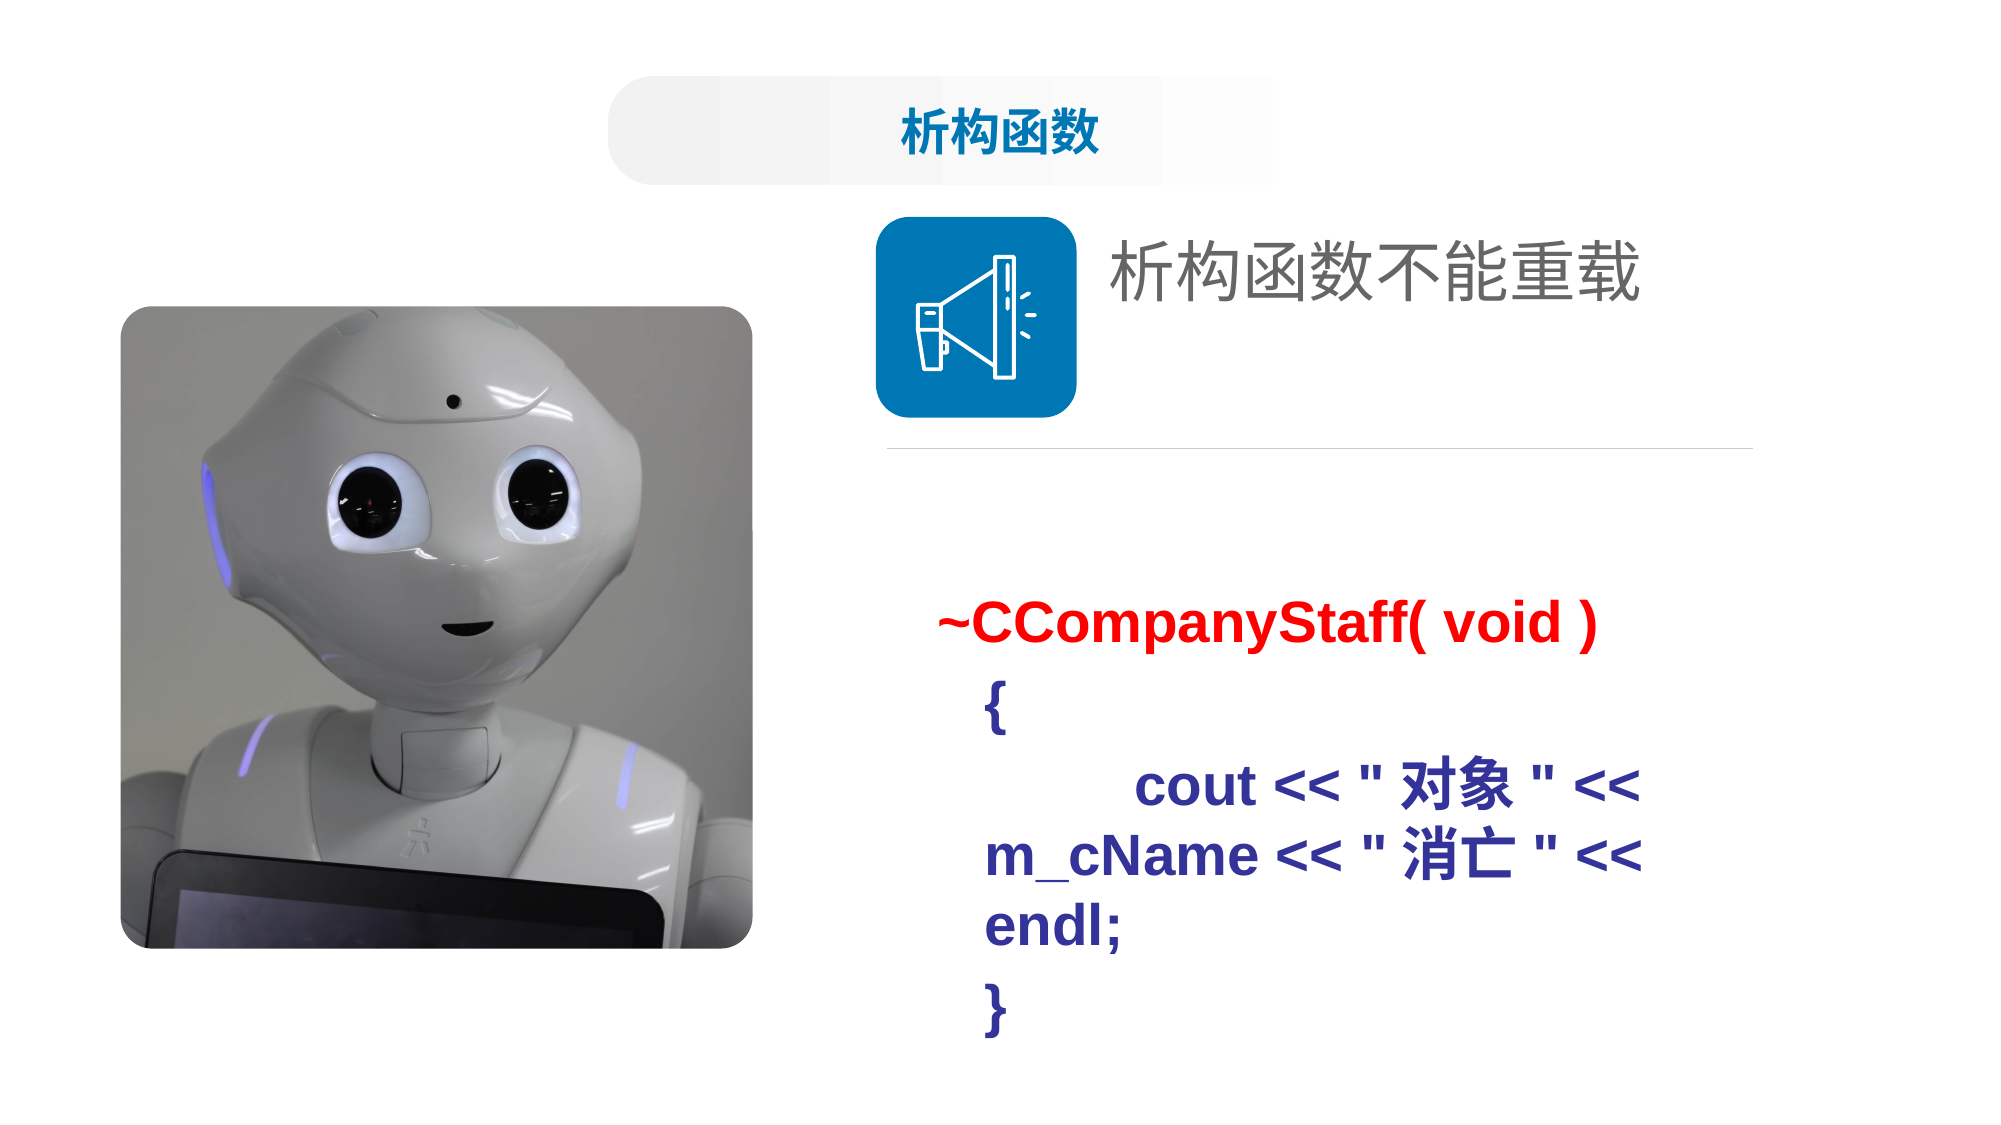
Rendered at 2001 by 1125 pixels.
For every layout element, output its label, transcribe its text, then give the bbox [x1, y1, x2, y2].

text_box [874, 215, 1078, 419]
text_box [914, 253, 1017, 381]
text_box [1022, 312, 1038, 319]
text_box 析构函数 [607, 75, 1393, 186]
text_box [1018, 330, 1032, 341]
text_box 析构函数不能重载 [1094, 222, 1771, 436]
text_box [1018, 290, 1032, 301]
text_box ~CCompanyStaff( void ) { cout << "对象" << m_cName << "消亡" << endl; } [847, 576, 1793, 1060]
text_box [119, 305, 754, 950]
